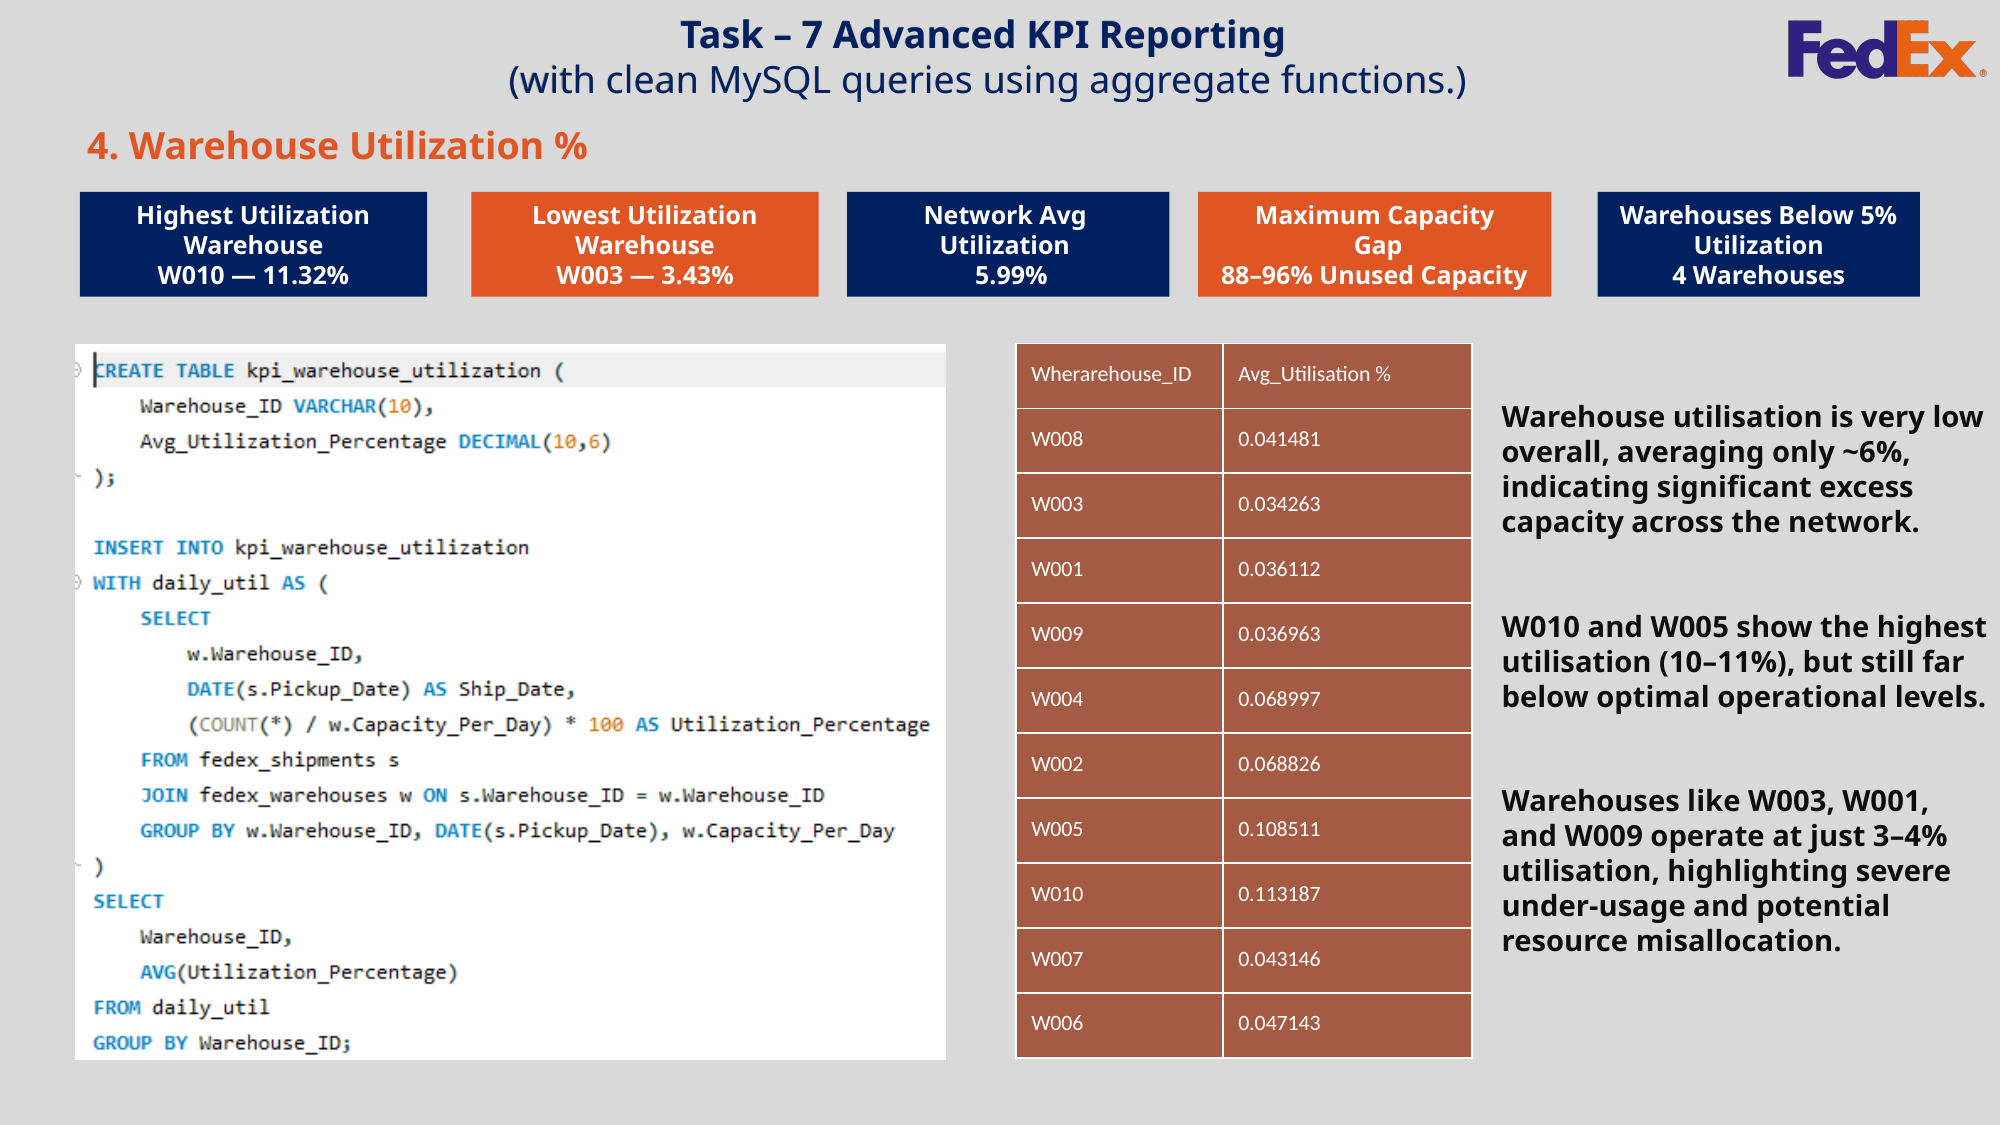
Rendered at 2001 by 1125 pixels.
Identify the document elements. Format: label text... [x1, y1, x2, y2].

table_cell W004 [1017, 669, 1222, 732]
picture [1788, 20, 1987, 79]
table_cell 0.047143 [1224, 994, 1471, 1057]
table_cell 0.036963 [1224, 604, 1471, 667]
table_cell W009 [1017, 604, 1222, 667]
table_cell W010 [1017, 864, 1222, 927]
table_cell 0.041481 [1224, 409, 1471, 472]
table_cell W002 [1017, 734, 1222, 797]
table_header Avg_Utilisation % [1224, 344, 1471, 408]
table_cell W001 [1017, 539, 1222, 602]
table_cell W005 [1017, 799, 1222, 862]
table_cell 0.068997 [1224, 669, 1471, 732]
text_box 4. Warehouse Utilization % [71, 114, 649, 175]
table_cell W007 [1017, 929, 1222, 992]
table_cell 0.034263 [1224, 474, 1471, 537]
text_box Warehouse utilisation is very low overall, averaging only ~6%, indicating significant excess capacity across the network. W010 and W005 show the highest utilisation (10–11%), but still far below optimal operational levels. Warehouses like W003, W001, and W009 operate at just 3–4% utilisation, highlighting severe under-usage and potential resource misallocation. [1486, 390, 2000, 966]
table_cell 0.036112 [1224, 539, 1471, 602]
table_header Wherarehouse_ID [1017, 344, 1222, 408]
table_cell 0.043146 [1224, 929, 1471, 992]
text_box Maximum Capacity Gap 88–96% Unused Capacity [1198, 191, 1552, 297]
table_cell 0.068826 [1224, 734, 1471, 797]
text_box Warehouses Below 5% Utilization 4 Warehouses [1597, 191, 1920, 297]
table_cell W006 [1017, 994, 1222, 1057]
picture [75, 344, 946, 1060]
table_cell W008 [1017, 409, 1222, 472]
text_box Task – 7 Advanced KPI Reporting (with clean MySQL queries using aggregate functions.) [480, 30, 1496, 109]
text_box Lowest Utilization Warehouse W003 — 3.43% [471, 191, 819, 297]
text_box Highest Utilization Warehouse W010 — 11.32% [79, 191, 428, 297]
table_cell 0.113187 [1224, 864, 1471, 927]
text_box Network Avg Utilization 5.99% [847, 191, 1170, 297]
table_cell 0.108511 [1224, 799, 1471, 862]
table_cell W003 [1017, 474, 1222, 537]
